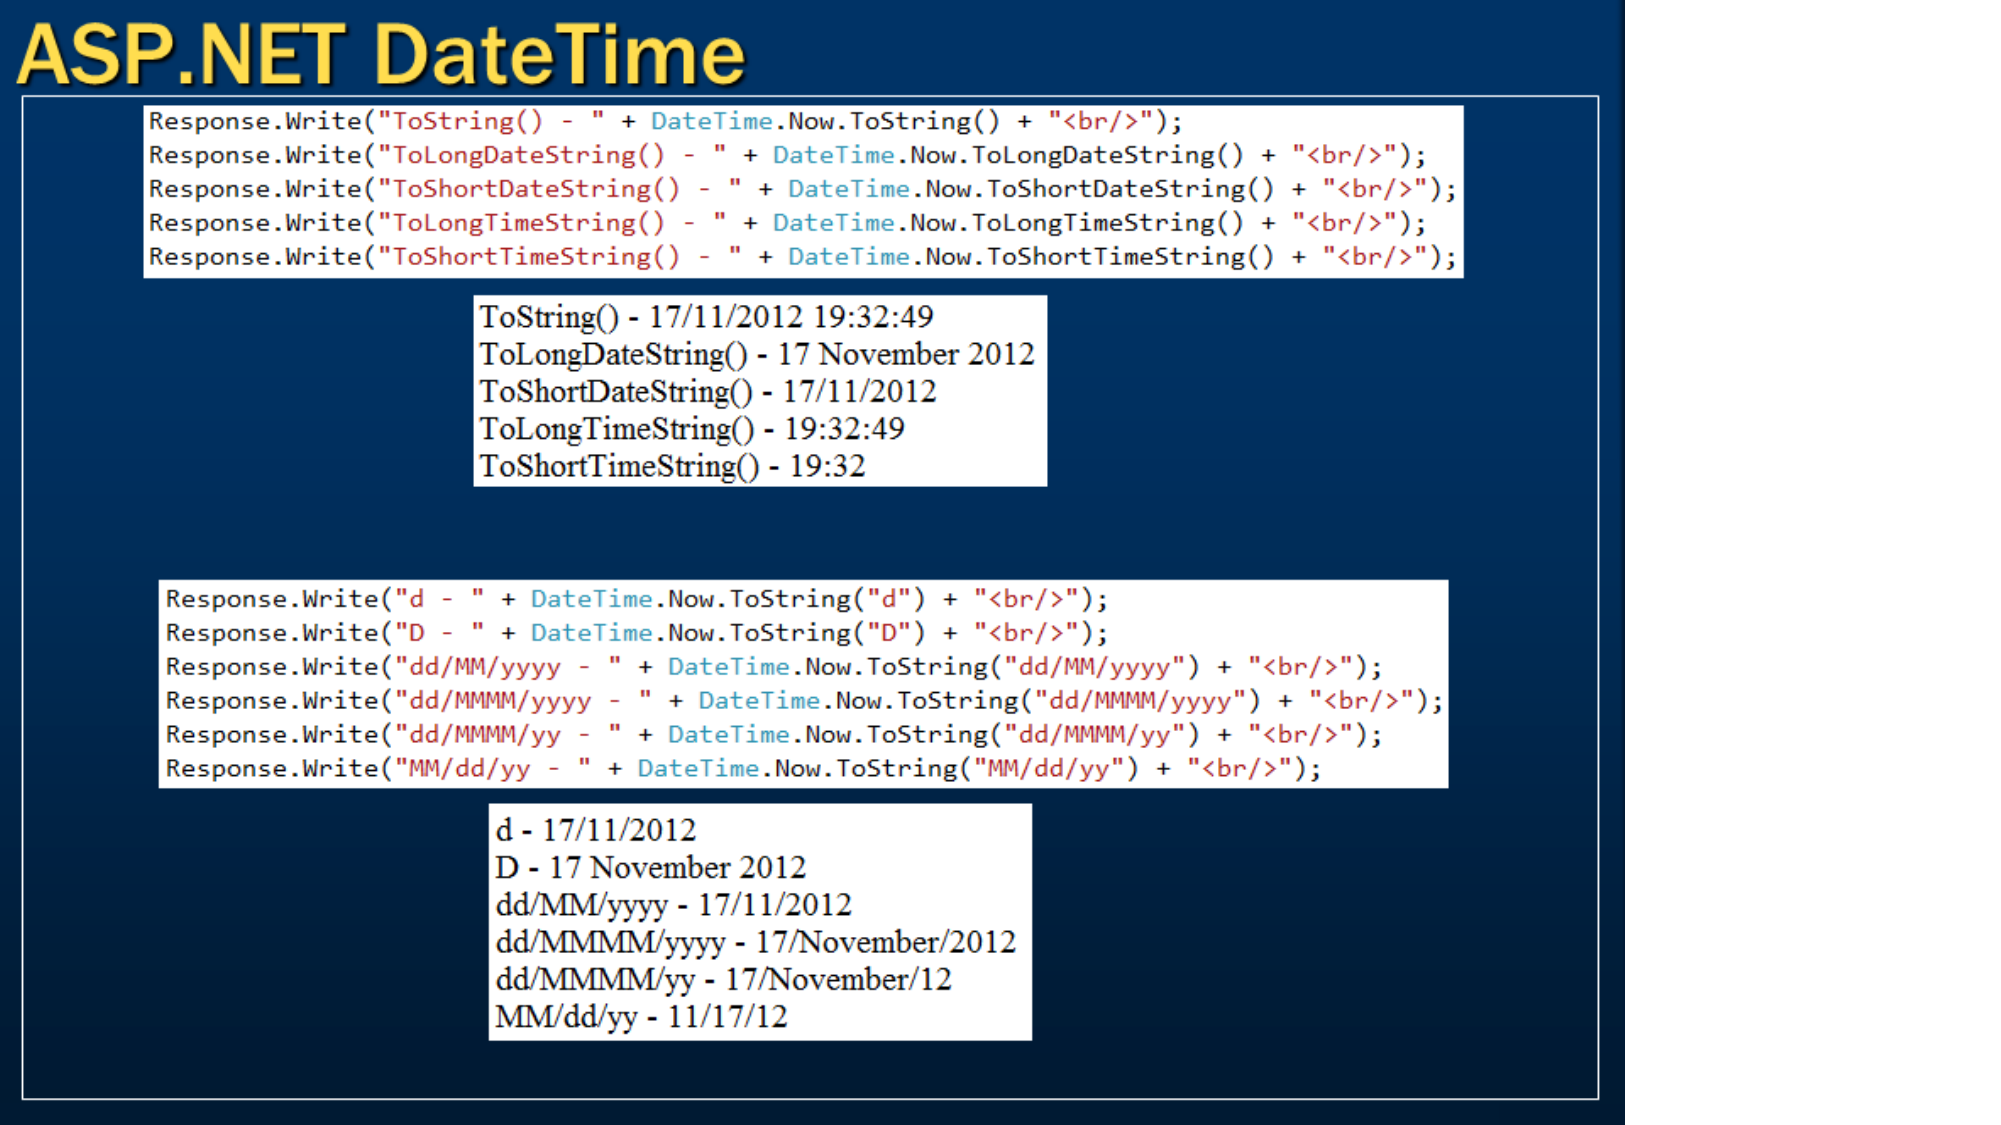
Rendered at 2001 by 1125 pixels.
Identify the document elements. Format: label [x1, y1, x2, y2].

list [0, 0, 1625, 1125]
